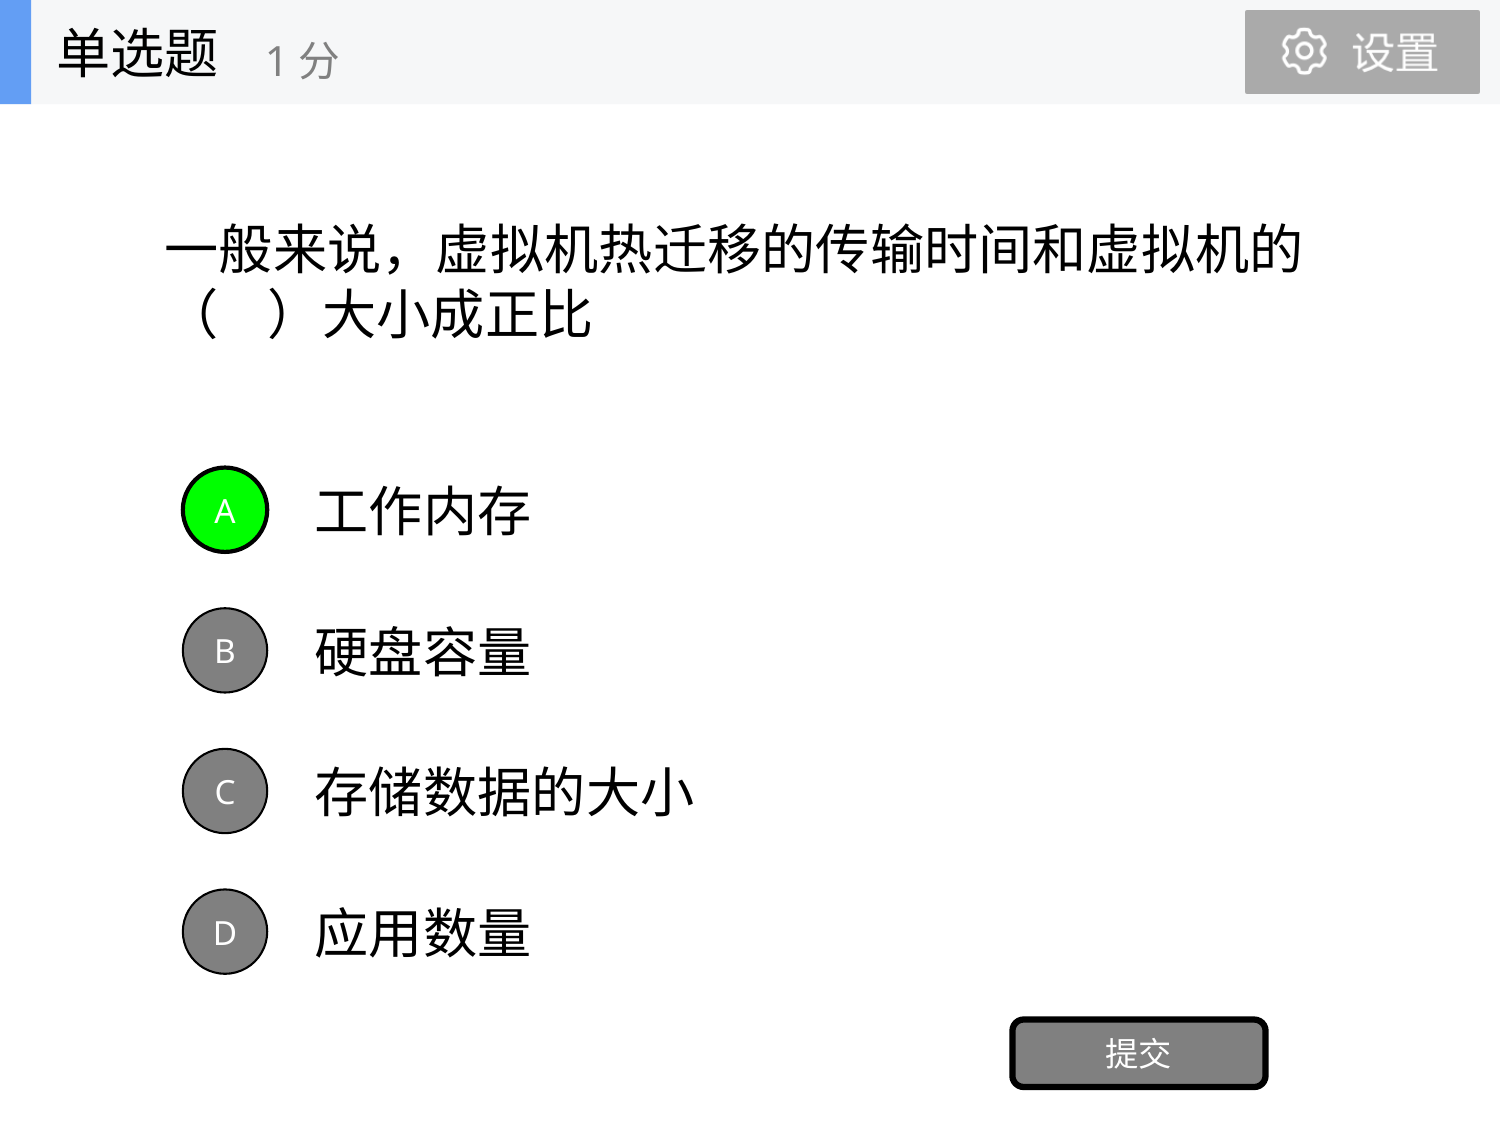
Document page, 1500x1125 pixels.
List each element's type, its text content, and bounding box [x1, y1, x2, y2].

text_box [0, 0, 1500, 105]
text_box D [181, 888, 269, 975]
text_box B [181, 607, 269, 694]
text_box 硬盘容量 [299, 597, 1350, 703]
text_box 存储数据的大小 [299, 738, 1350, 844]
text_box A [181, 466, 269, 553]
text_box 提交 [1011, 1018, 1267, 1089]
text_box 一般来说，虚拟机热迁移的传输时间和虚拟机的（ ）大小成正比 [149, 105, 1350, 456]
text_box C [181, 747, 269, 835]
text_box 工作内存 [299, 456, 1350, 563]
text_box 应用数量 [299, 878, 1350, 985]
picture [1245, 10, 1480, 94]
